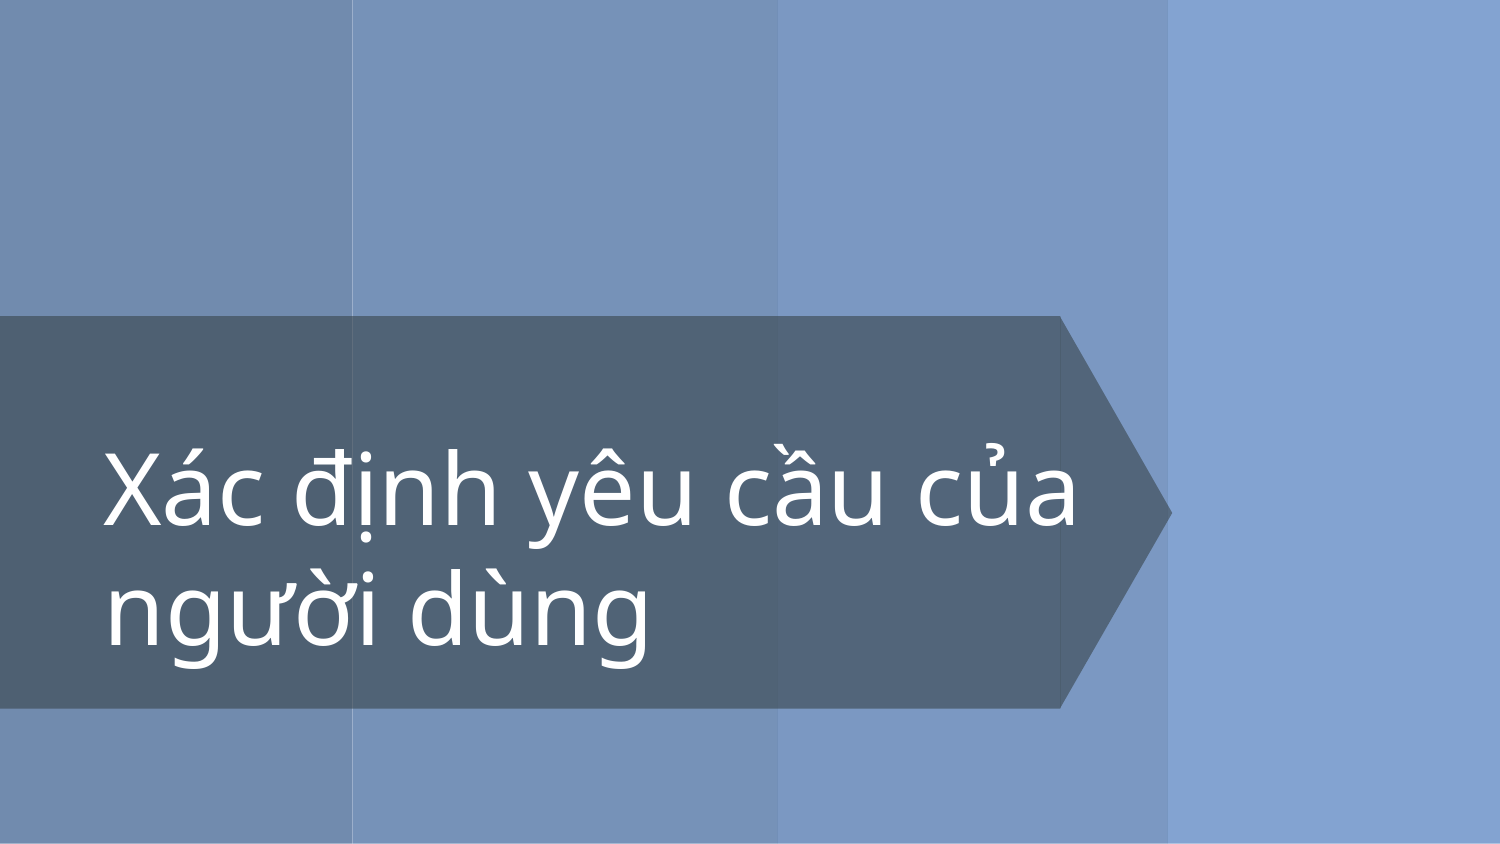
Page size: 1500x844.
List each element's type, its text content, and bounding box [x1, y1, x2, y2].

title Xác định yêu cầu của người dùng [88, 476, 1118, 615]
